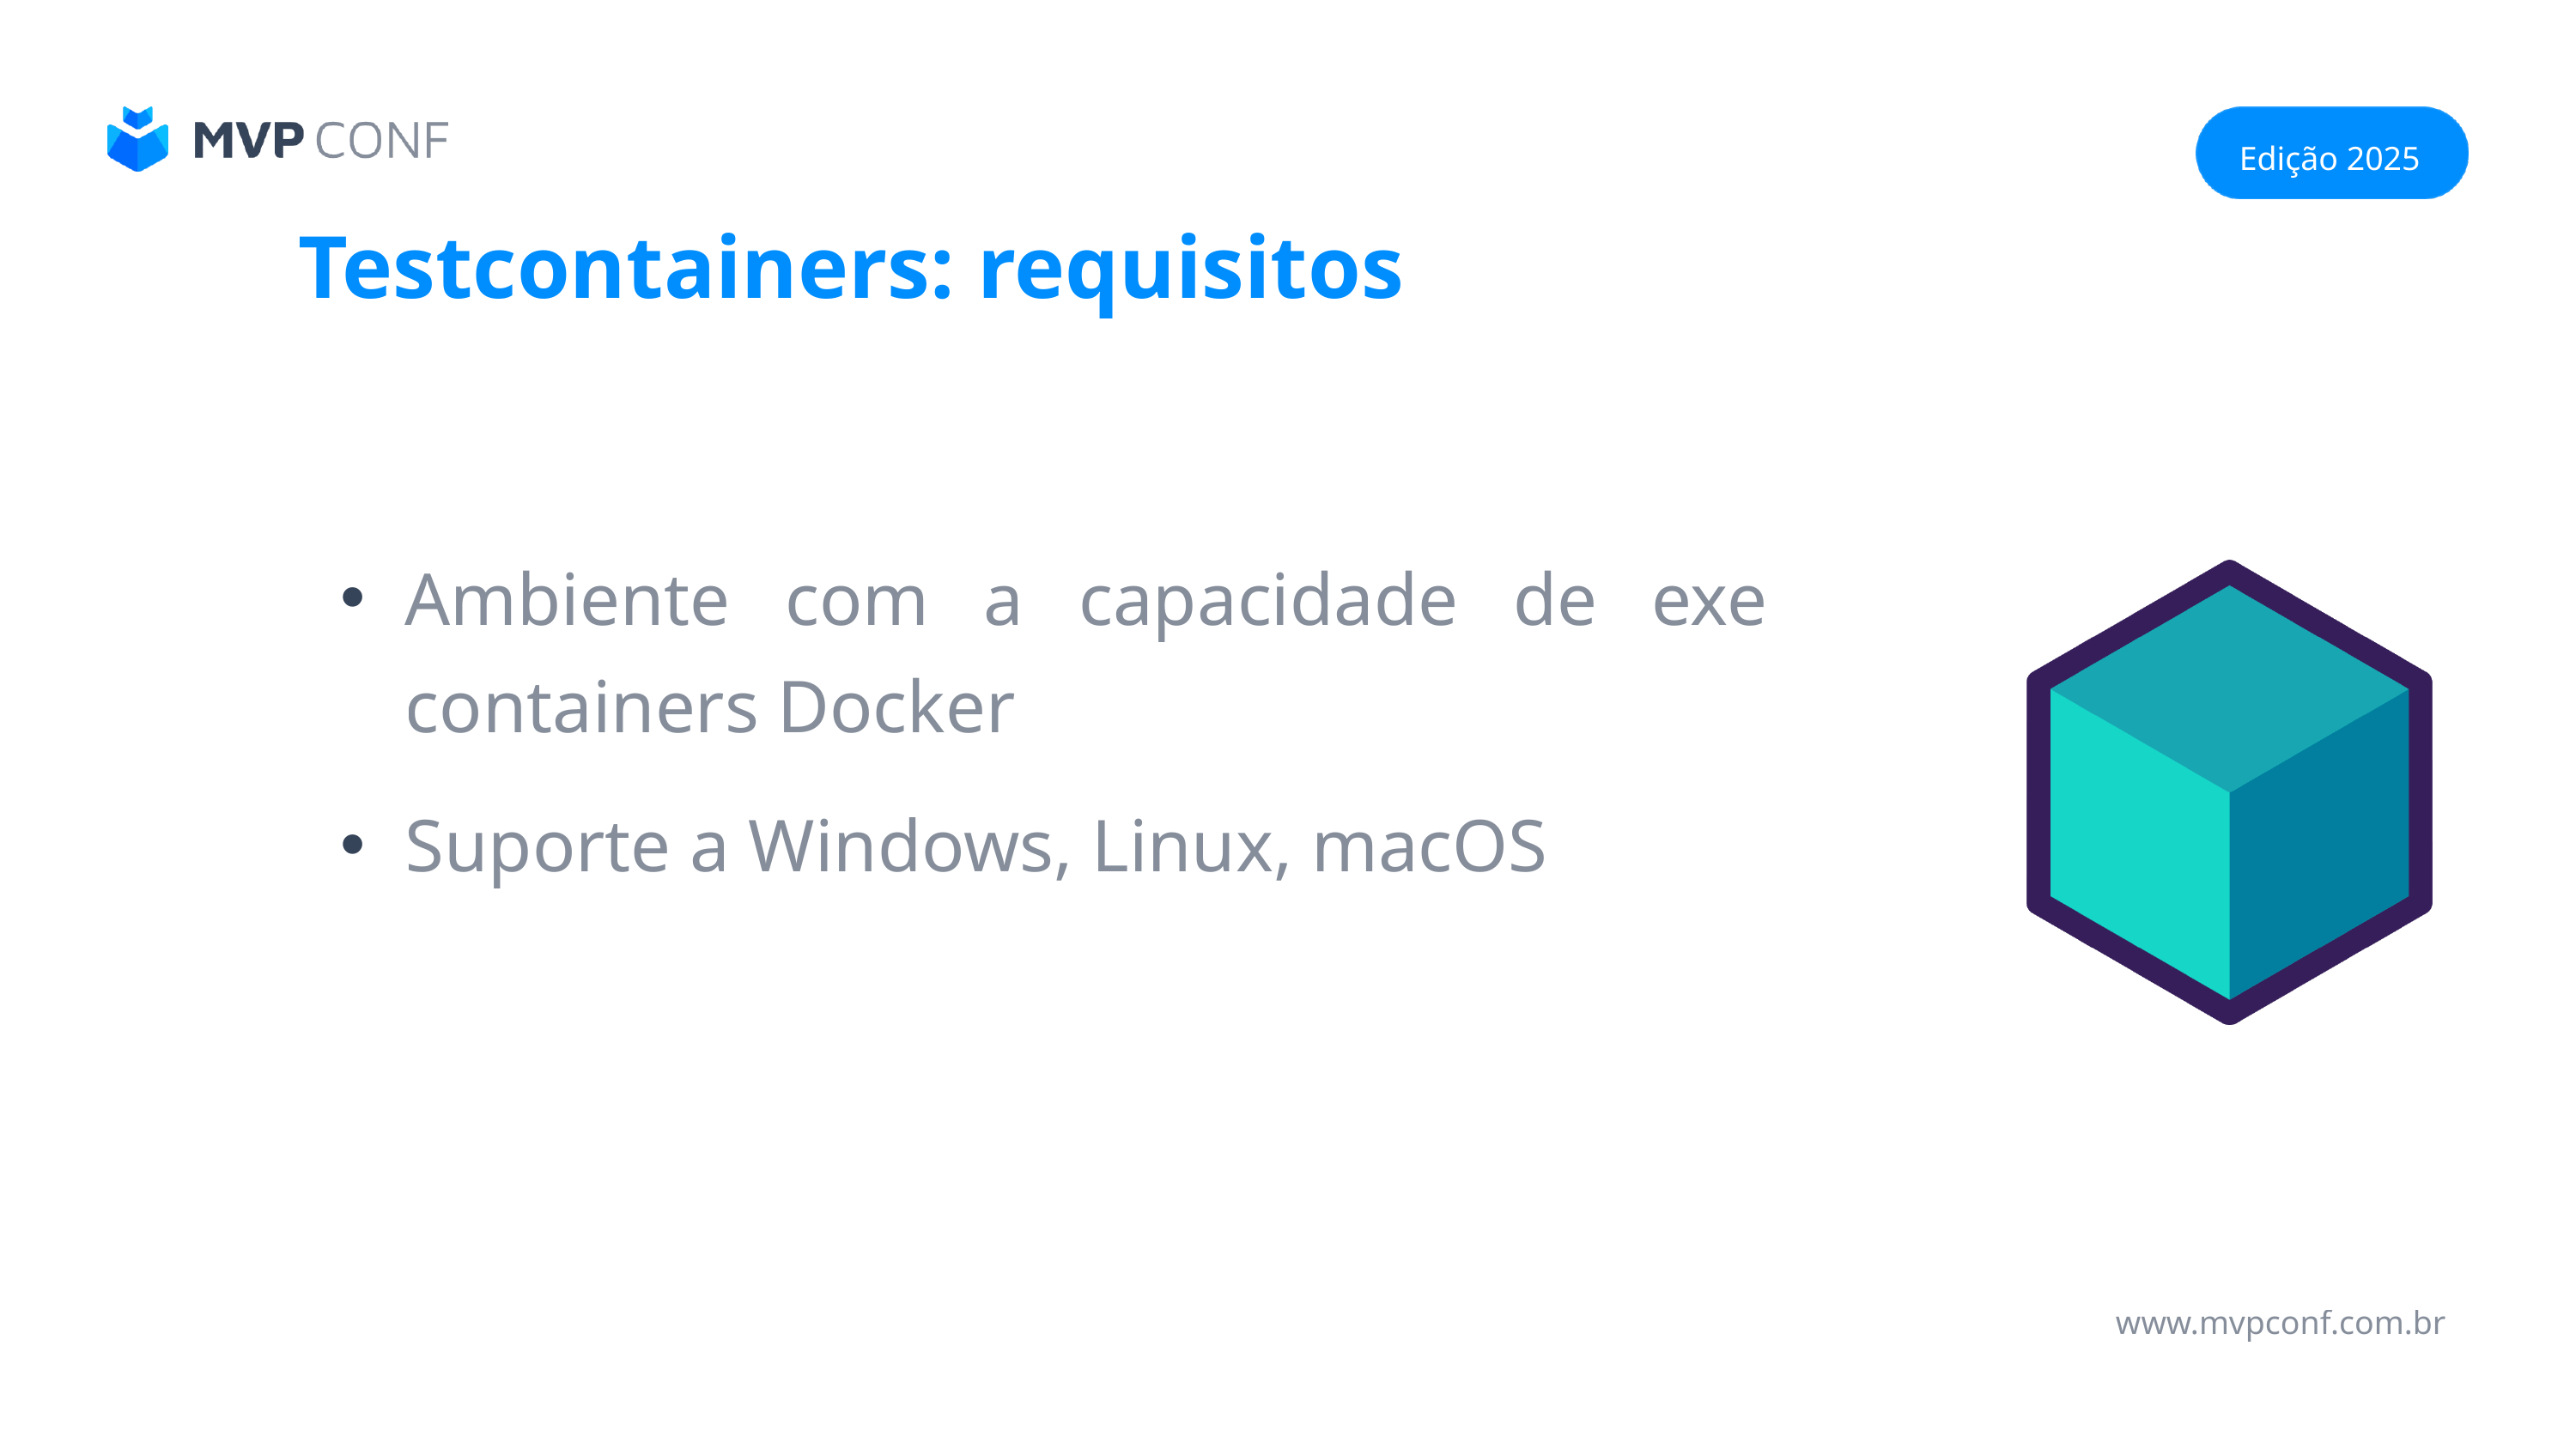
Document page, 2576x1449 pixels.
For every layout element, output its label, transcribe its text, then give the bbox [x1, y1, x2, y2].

picture [2196, 106, 2469, 199]
text_box Testcontainers: requisitos [298, 220, 2239, 446]
picture [2026, 560, 2473, 1025]
picture [106, 106, 448, 172]
text_box Ambiente com a capacidade de executar containers Docker Suporte a Windows, Linux, macOS [340, 531, 1943, 1218]
text_box www.mvpconf.com.br [2115, 1293, 2473, 1342]
